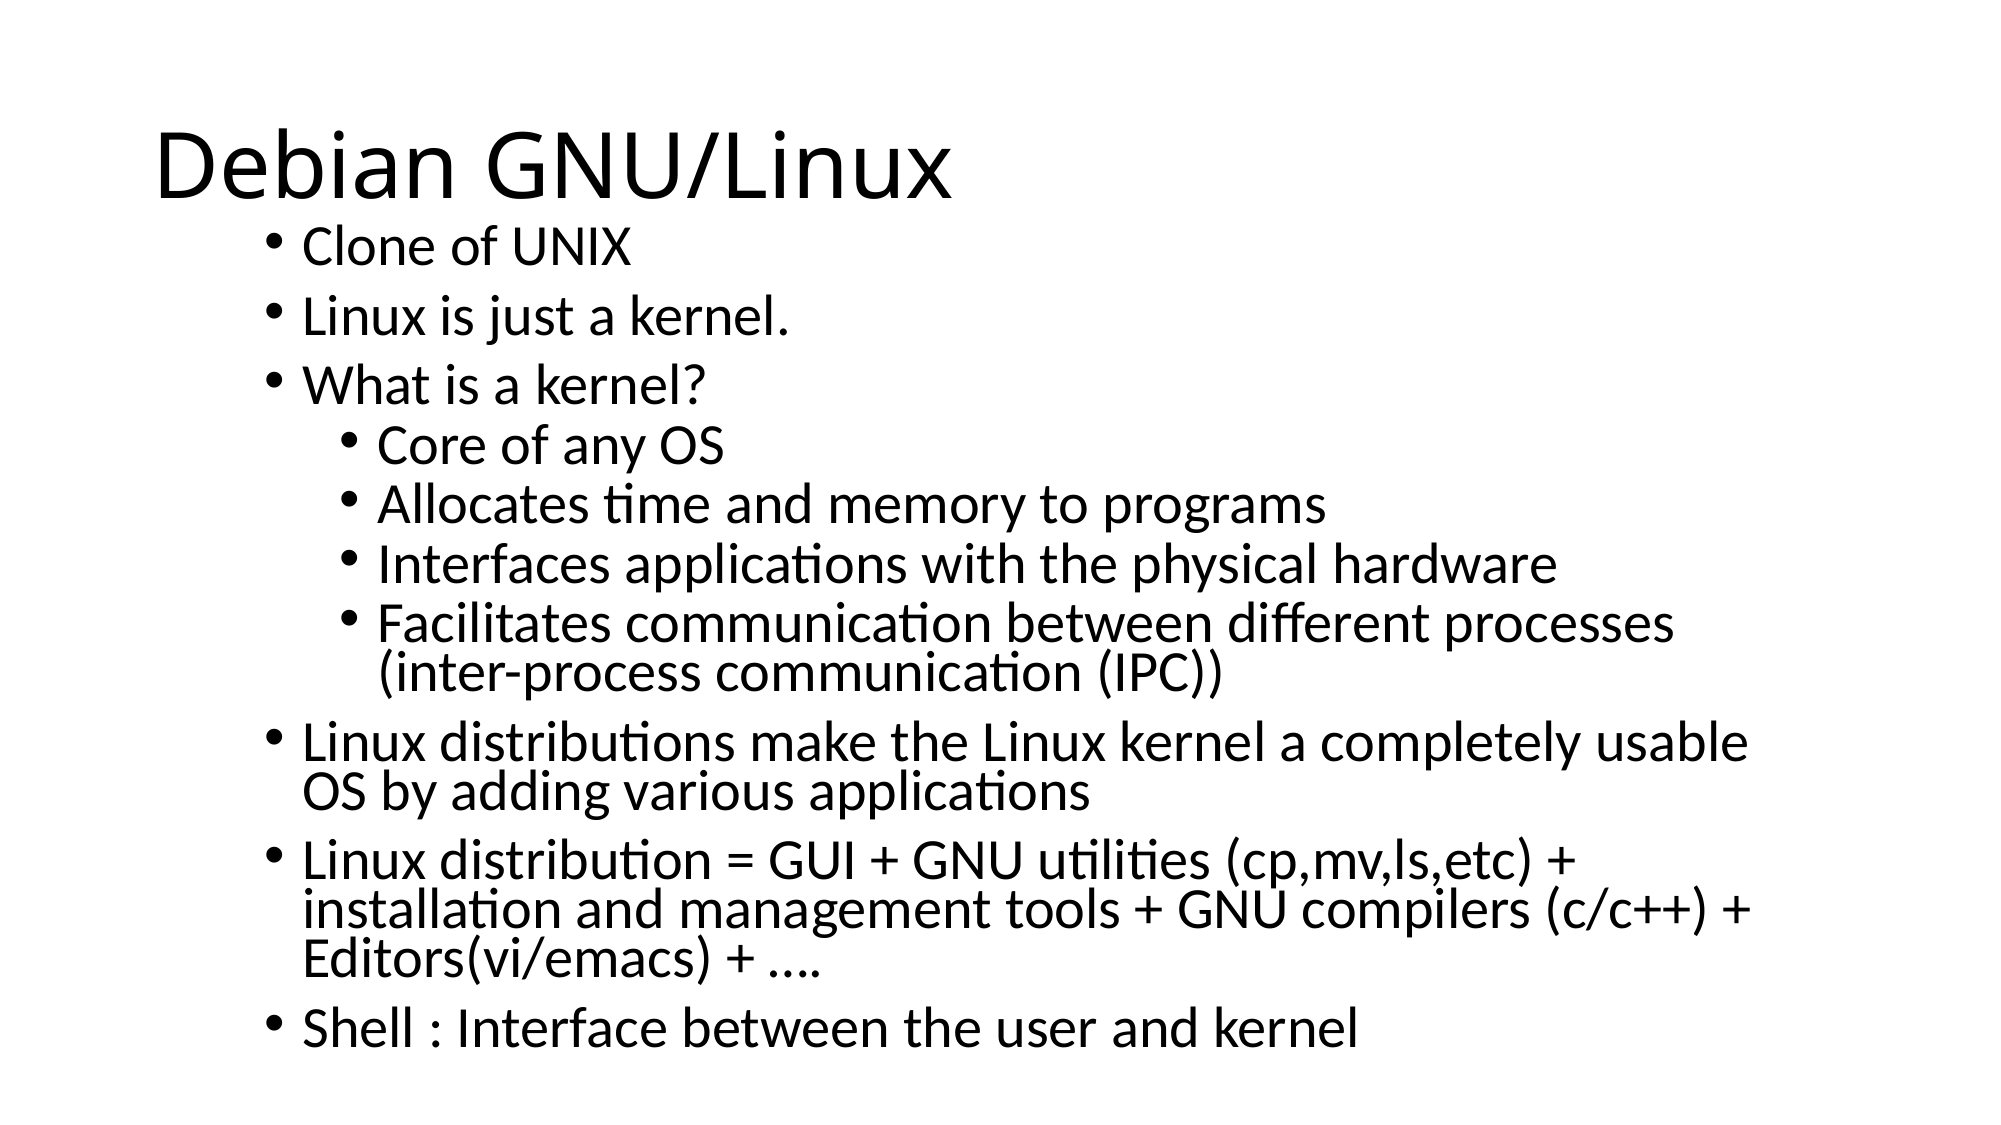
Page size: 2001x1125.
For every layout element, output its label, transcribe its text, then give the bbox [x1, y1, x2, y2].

list Clone of UNIX Linux is just a kernel. What is a kernel? Core of any OS Allocates time and memory to programs Interfaces applications with the physical hardware Facilitates communication between different processes (inter-process communication (IPC)) Linux distributions make the Linux kernel a completely usable OS by adding various applications Linux distribution = GUI + GNU utilities (cp,mv,ls,etc) + installation and management tools + GNU compilers (c/c++) + Editors(vi/emacs) + …. Shell : Interface between the user and kernel [249, 218, 1792, 907]
title Debian GNU/Linux [137, 59, 1863, 278]
